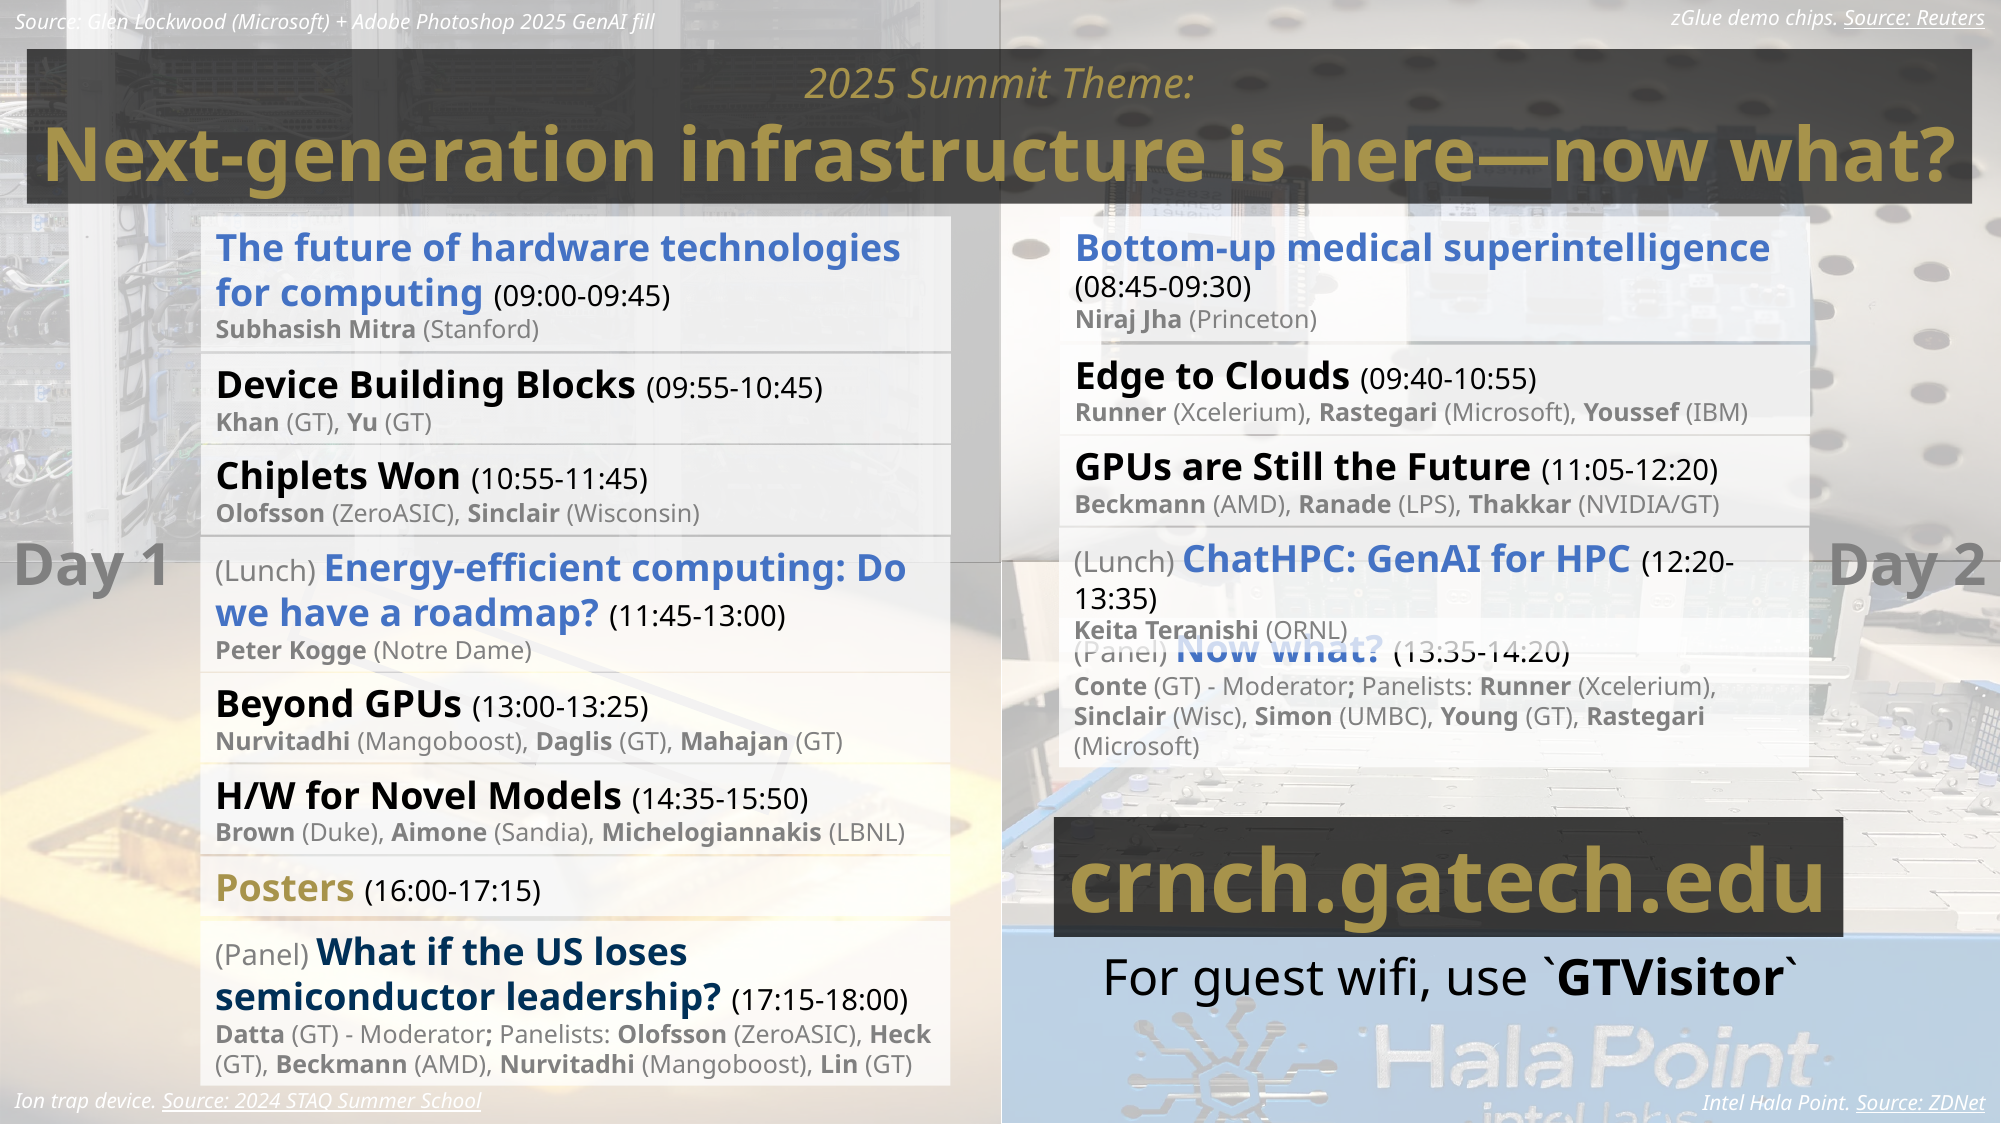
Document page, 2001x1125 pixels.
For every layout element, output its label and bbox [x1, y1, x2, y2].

picture [0, 0, 2000, 1123]
text_box [0, 563, 1001, 1124]
text_box [999, 0, 2000, 561]
